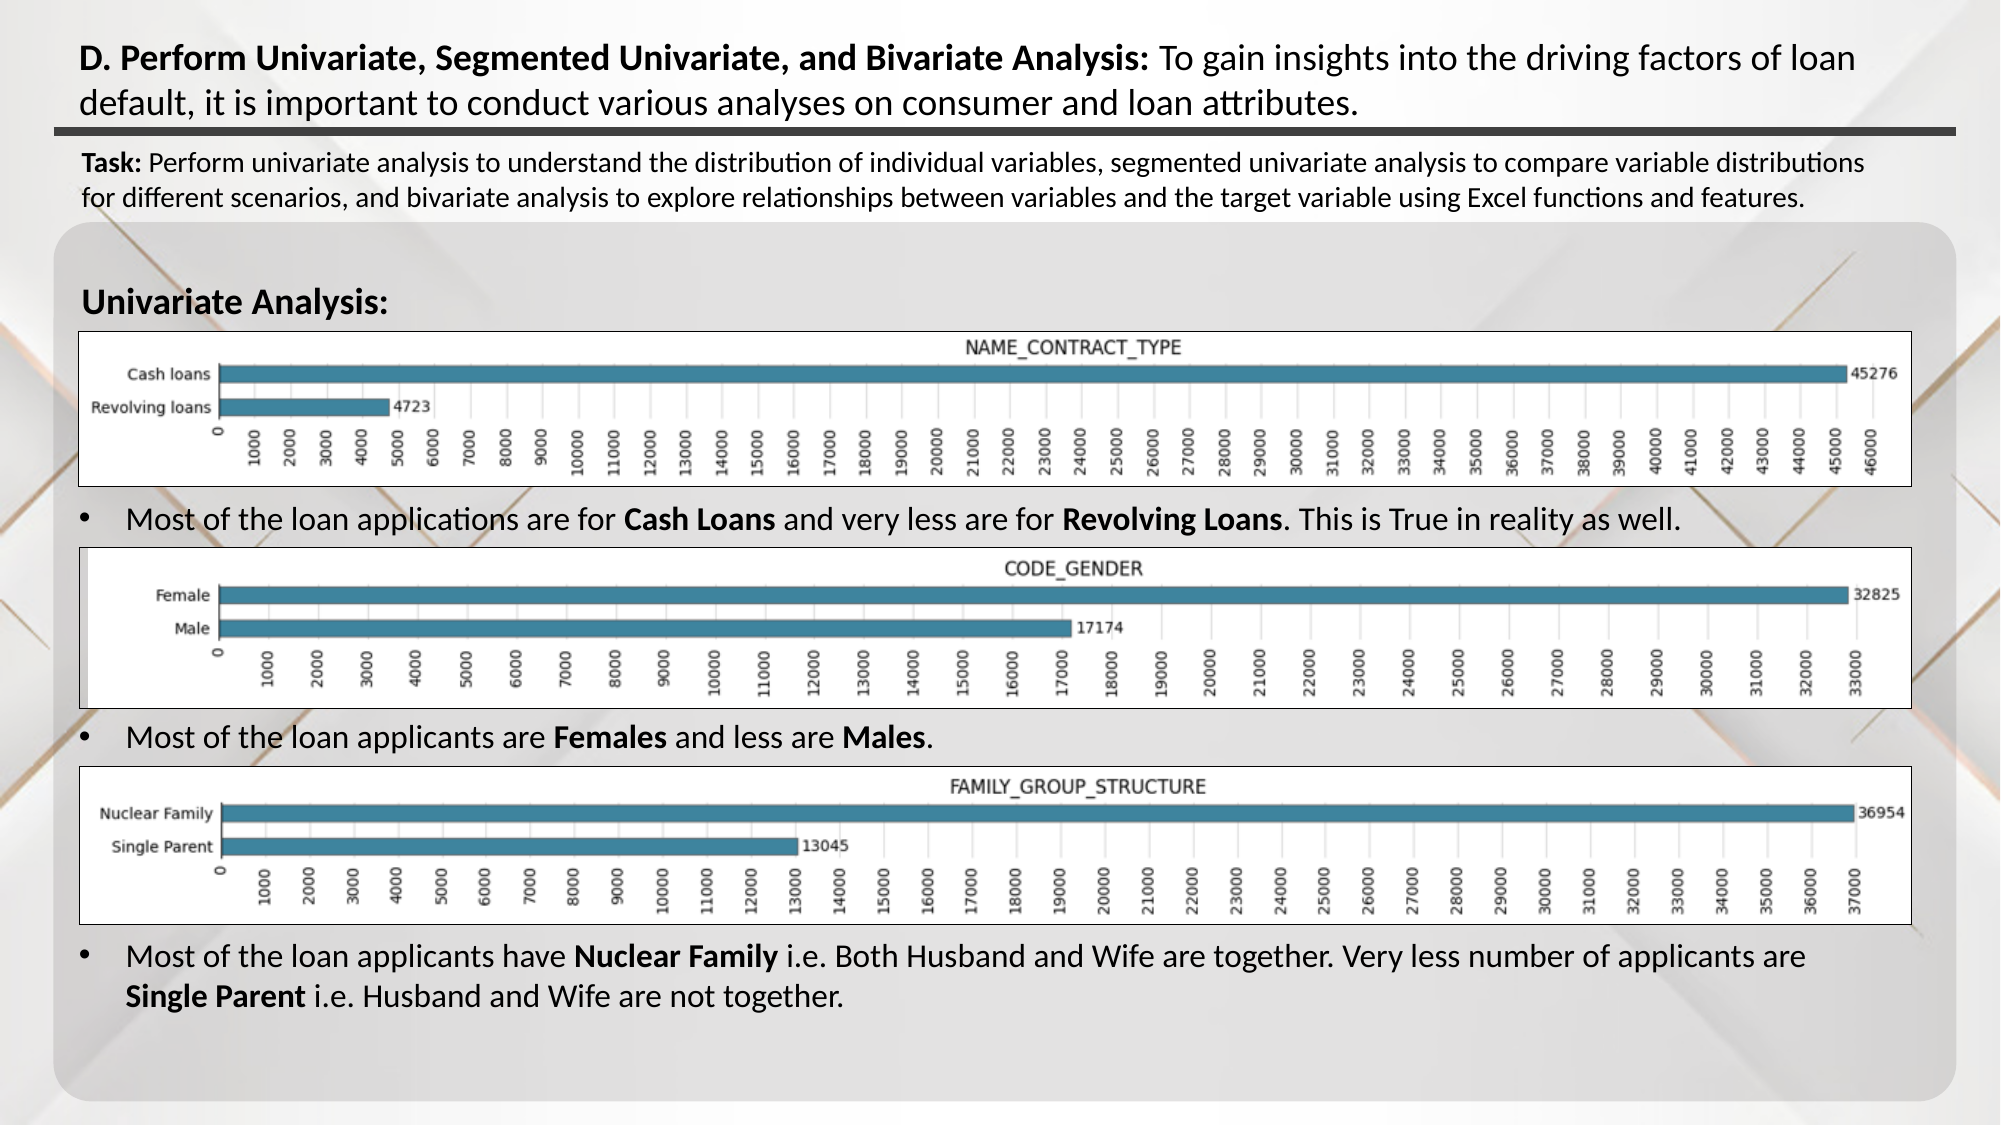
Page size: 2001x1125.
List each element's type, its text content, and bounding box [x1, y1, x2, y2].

text_box Most of the loan applications are for Cash Loans and very less are for Revolving Loans. This is True in reality as well. [64, 489, 1912, 545]
text_box Most of the loan applicants have Nuclear Family i.e. Both Husband and Wife are together. Very less number of applicants are Single Parent i.e. Husband and Wife are not together. [64, 927, 1912, 1022]
text_box Task: Perform univariate analysis to understand the distribution of individual variables, segmented univariate analysis to compare variable distributions for different scenarios, and bivariate analysis to explore relationships between variables and the target variable using Excel functions and features. [66, 136, 1912, 221]
picture [0, 0, 2001, 1125]
text_box D. Perform Univariate, Segmented Univariate, and Bivariate Analysis: To gain insights into the driving factors of loan default, it is important to conduct various analyses on consumer and loan attributes. [64, 25, 1912, 131]
text_box Univariate Analysis: [66, 269, 410, 329]
text_box [52, 221, 1958, 1103]
text_box Most of the loan applicants are Females and less are Males. [64, 708, 1912, 763]
